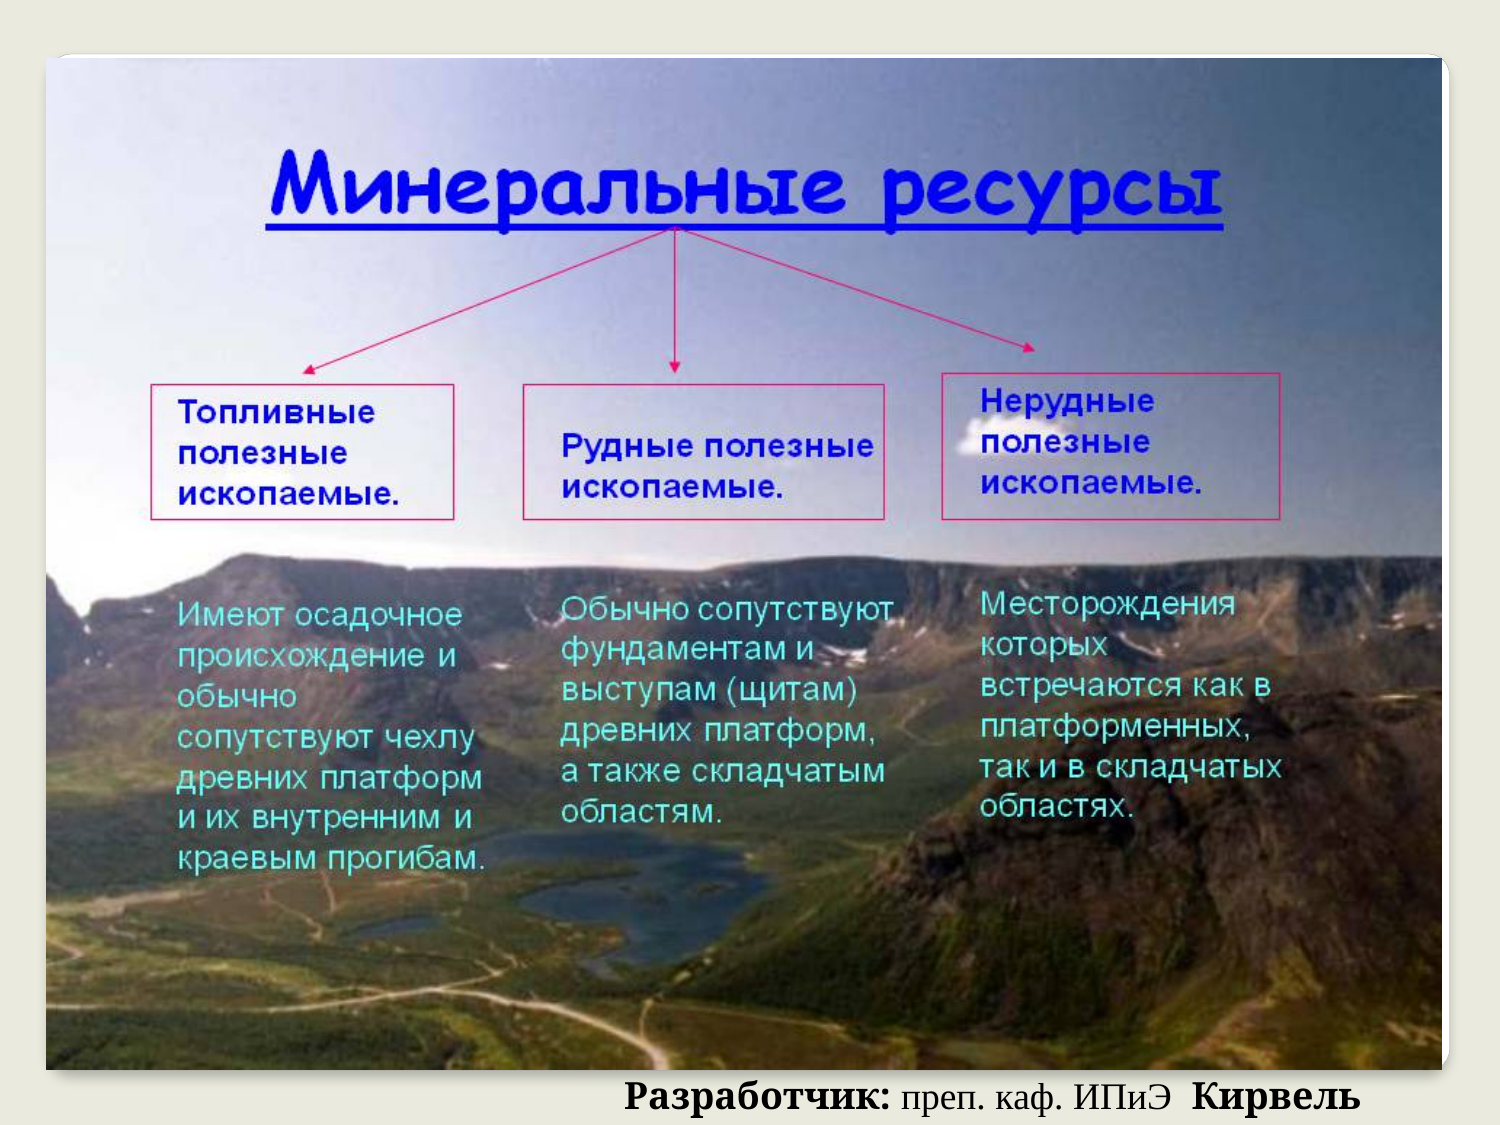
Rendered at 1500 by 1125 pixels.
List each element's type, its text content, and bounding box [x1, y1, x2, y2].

picture [46, 58, 1442, 1070]
text_box Разработчик: преп. каф. ИПиЭ Кирвель П.И. [609, 1080, 1443, 1125]
